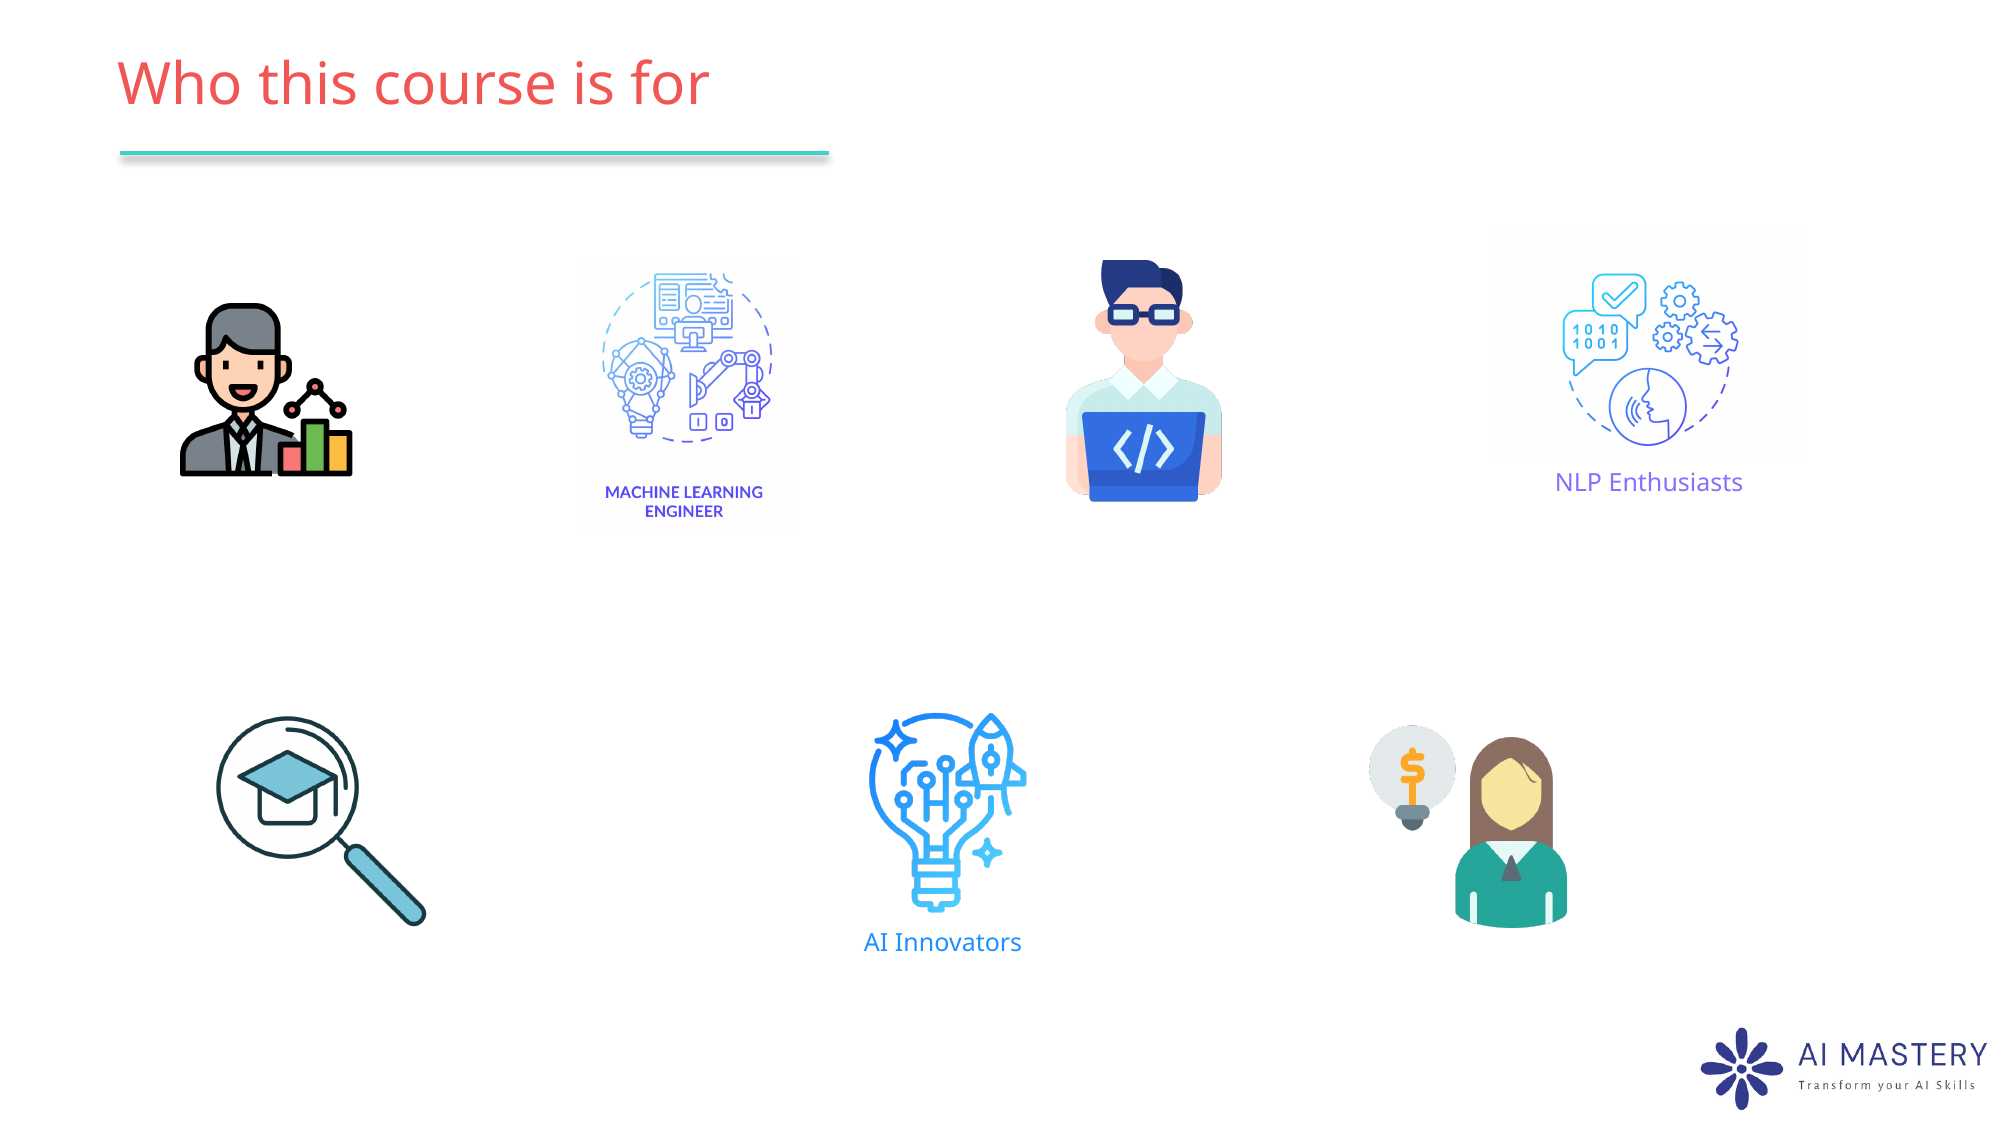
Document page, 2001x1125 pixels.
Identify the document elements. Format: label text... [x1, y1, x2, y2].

picture [1491, 229, 1808, 459]
picture [582, 256, 795, 533]
text_box AI Innovators [849, 919, 1046, 964]
picture [174, 297, 358, 482]
picture [1687, 1013, 2000, 1125]
picture [841, 706, 1054, 919]
title Who this course is for [102, 0, 1828, 195]
picture [1019, 256, 1268, 505]
picture [206, 706, 436, 936]
text_box NLP Enthusiasts [1540, 459, 1759, 504]
picture [1353, 711, 1583, 942]
